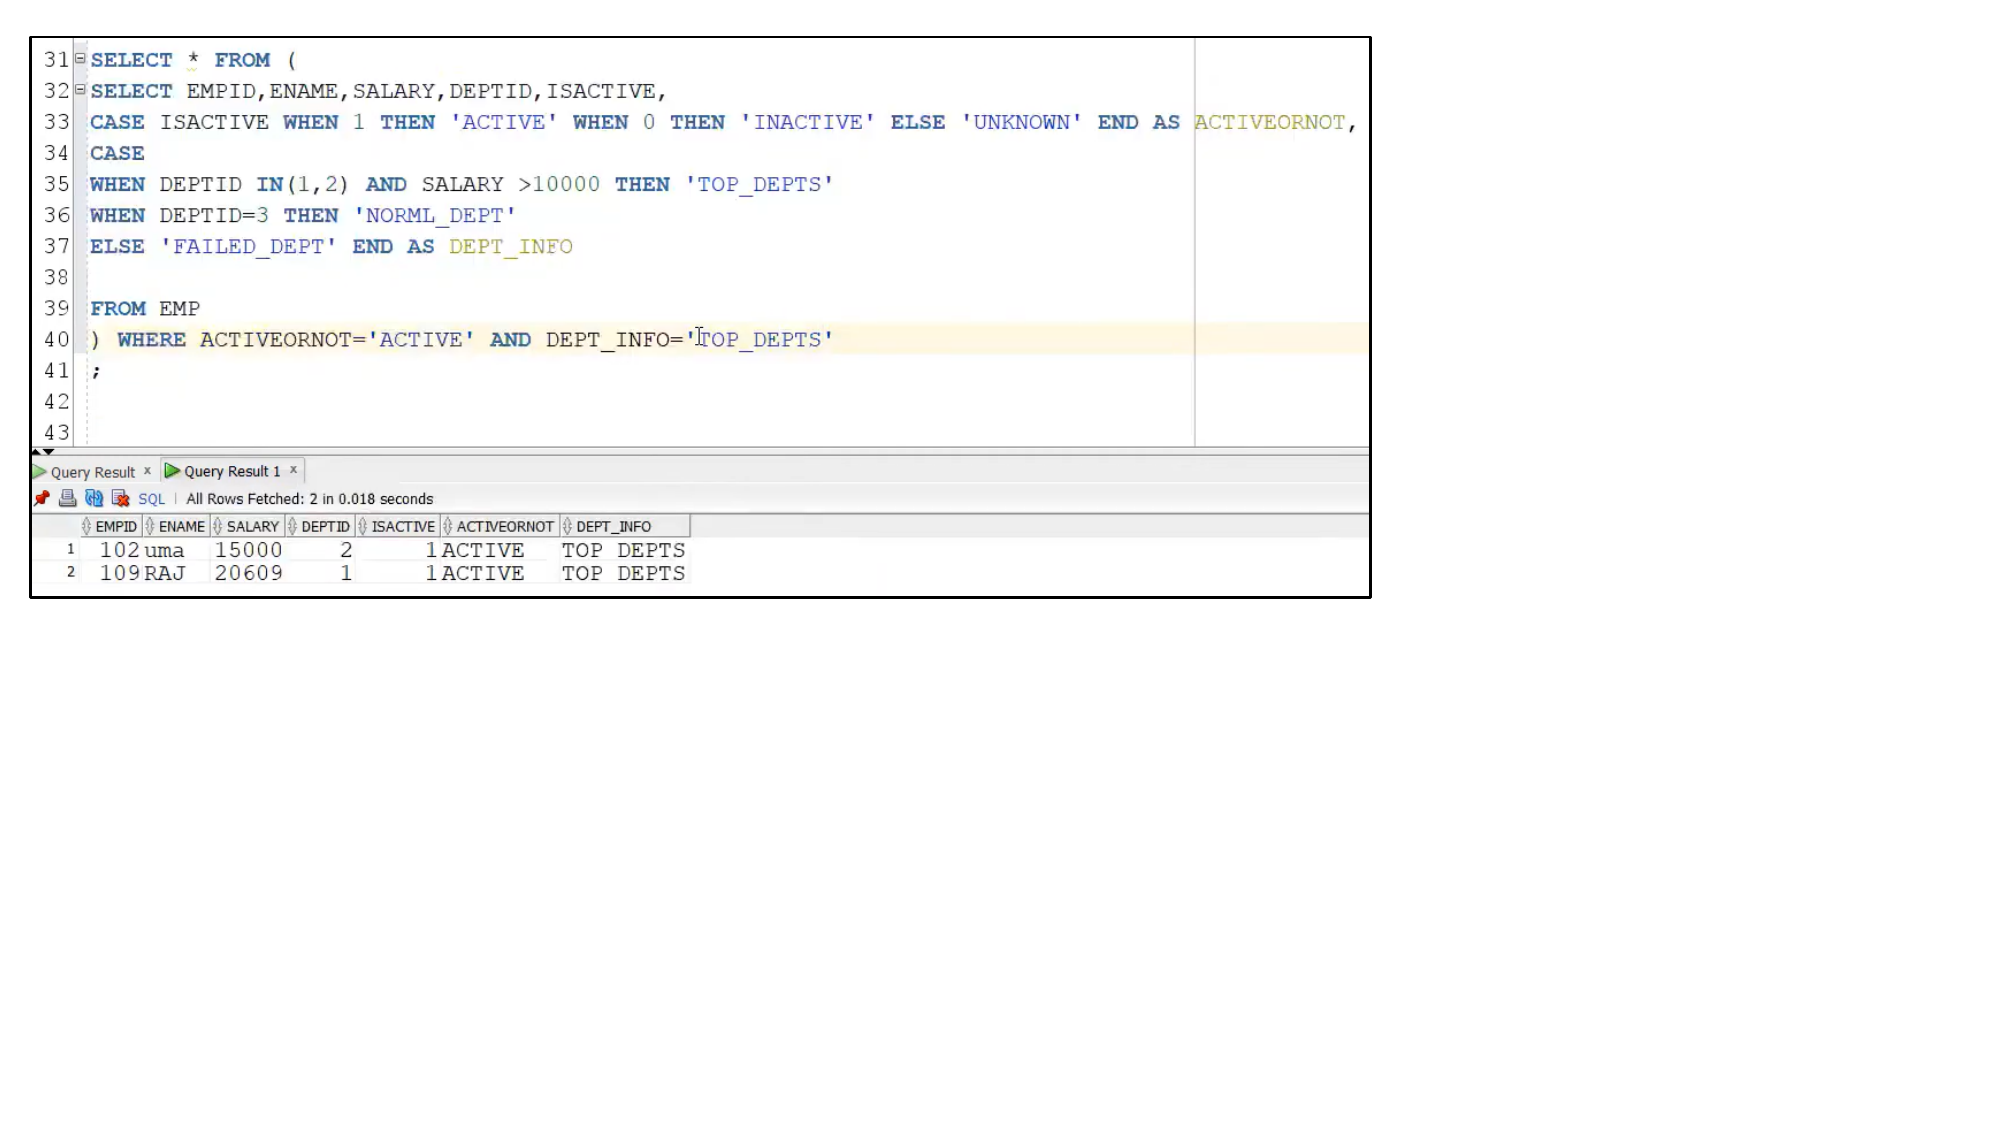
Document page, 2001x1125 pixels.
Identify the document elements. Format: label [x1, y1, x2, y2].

picture [31, 38, 1370, 597]
